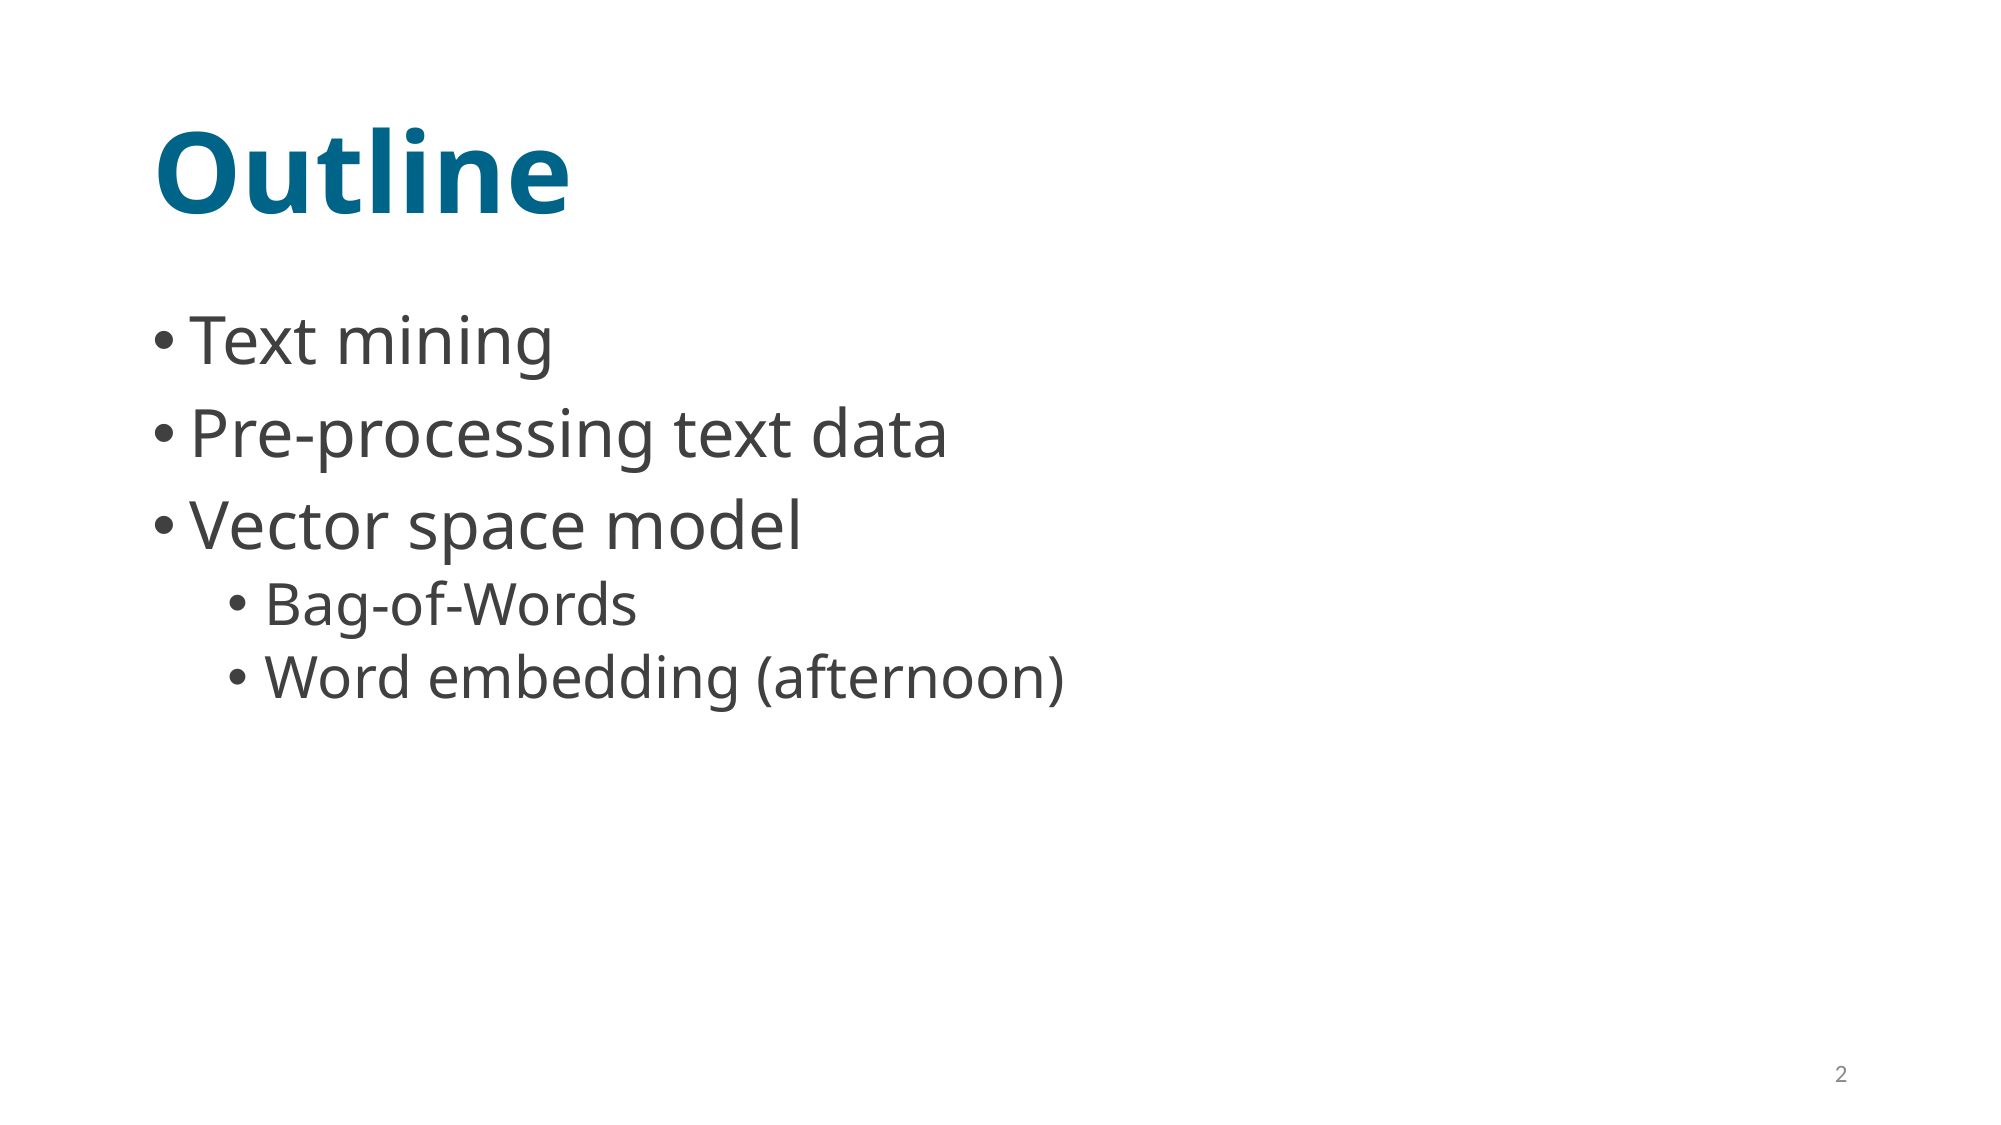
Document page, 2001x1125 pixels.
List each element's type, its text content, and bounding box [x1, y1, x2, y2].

slide_number 2 [1412, 1042, 1863, 1103]
title Outline [137, 59, 1863, 278]
list Text mining Pre-processing text data Vector space model Bag-of-Words Word embedding (afternoon) [137, 299, 1863, 1066]
